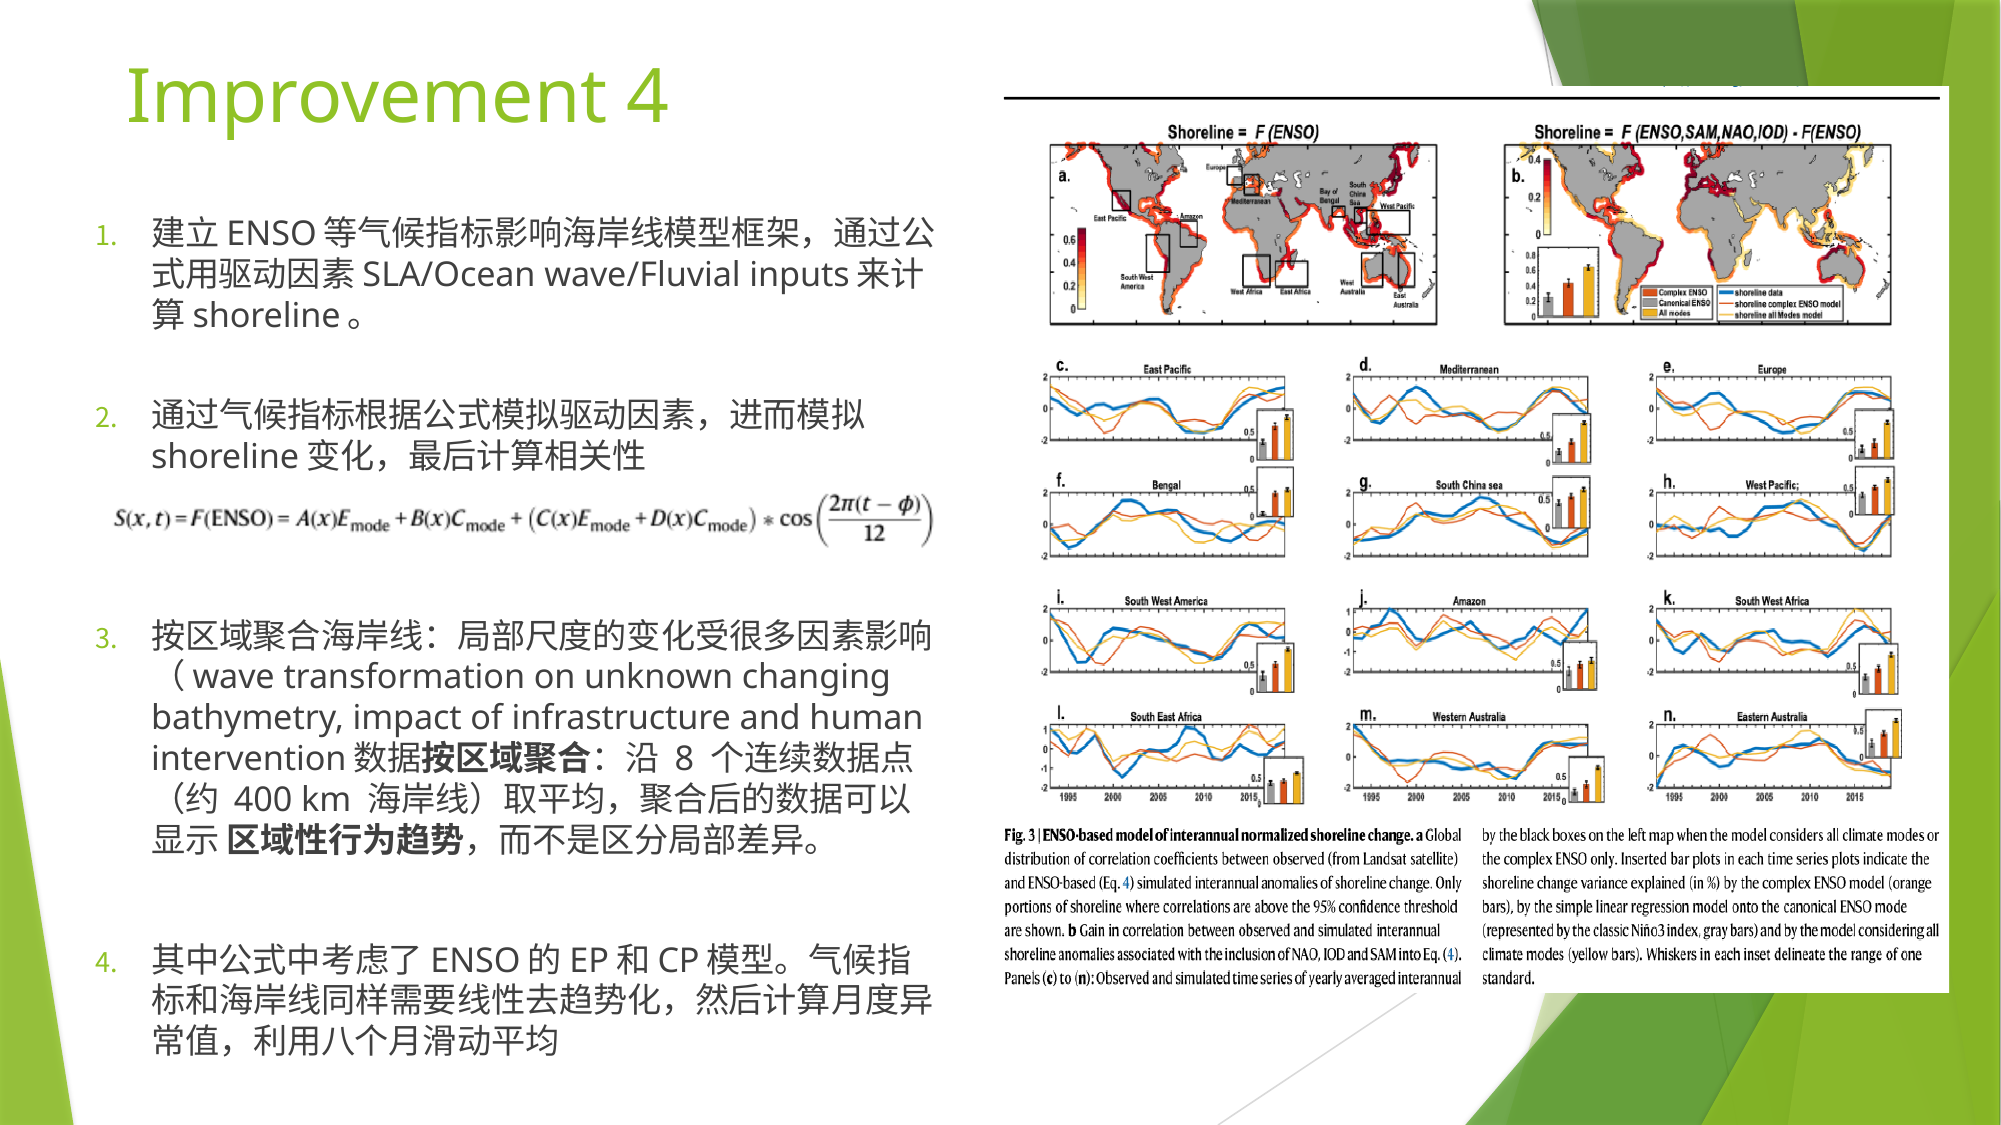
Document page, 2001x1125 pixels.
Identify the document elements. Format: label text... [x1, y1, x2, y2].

list 建立ENSO等气候指标影响海岸线模型框架，通过公式用驱动因素SLA/Ocean wave/Fluvial inputs来计算shoreline。 通过气候指标根据公式模拟驱动因素，进而模拟shoreline变化，最后计算相关性 按区域聚合海岸线：局部尺度的变化受很多因素影响（wave transformation on unknown changing bathymetry, impact of infrastructure and human intervention数据按区域聚合：沿 8 个连续数据点（约 400 km 海岸线）取平均，聚合后的数据可以显示 区域性行为趋势，而不是区分局部差异。 其中公式中考虑了ENSO的EP和CP模型。气候指标和海岸线同样需要线性去趋势化，然后计算月度异常值，利用八个月滑动平均 [80, 203, 955, 1085]
picture [95, 481, 955, 554]
title Improvement 4 [111, 39, 1522, 155]
picture [999, 86, 1950, 994]
